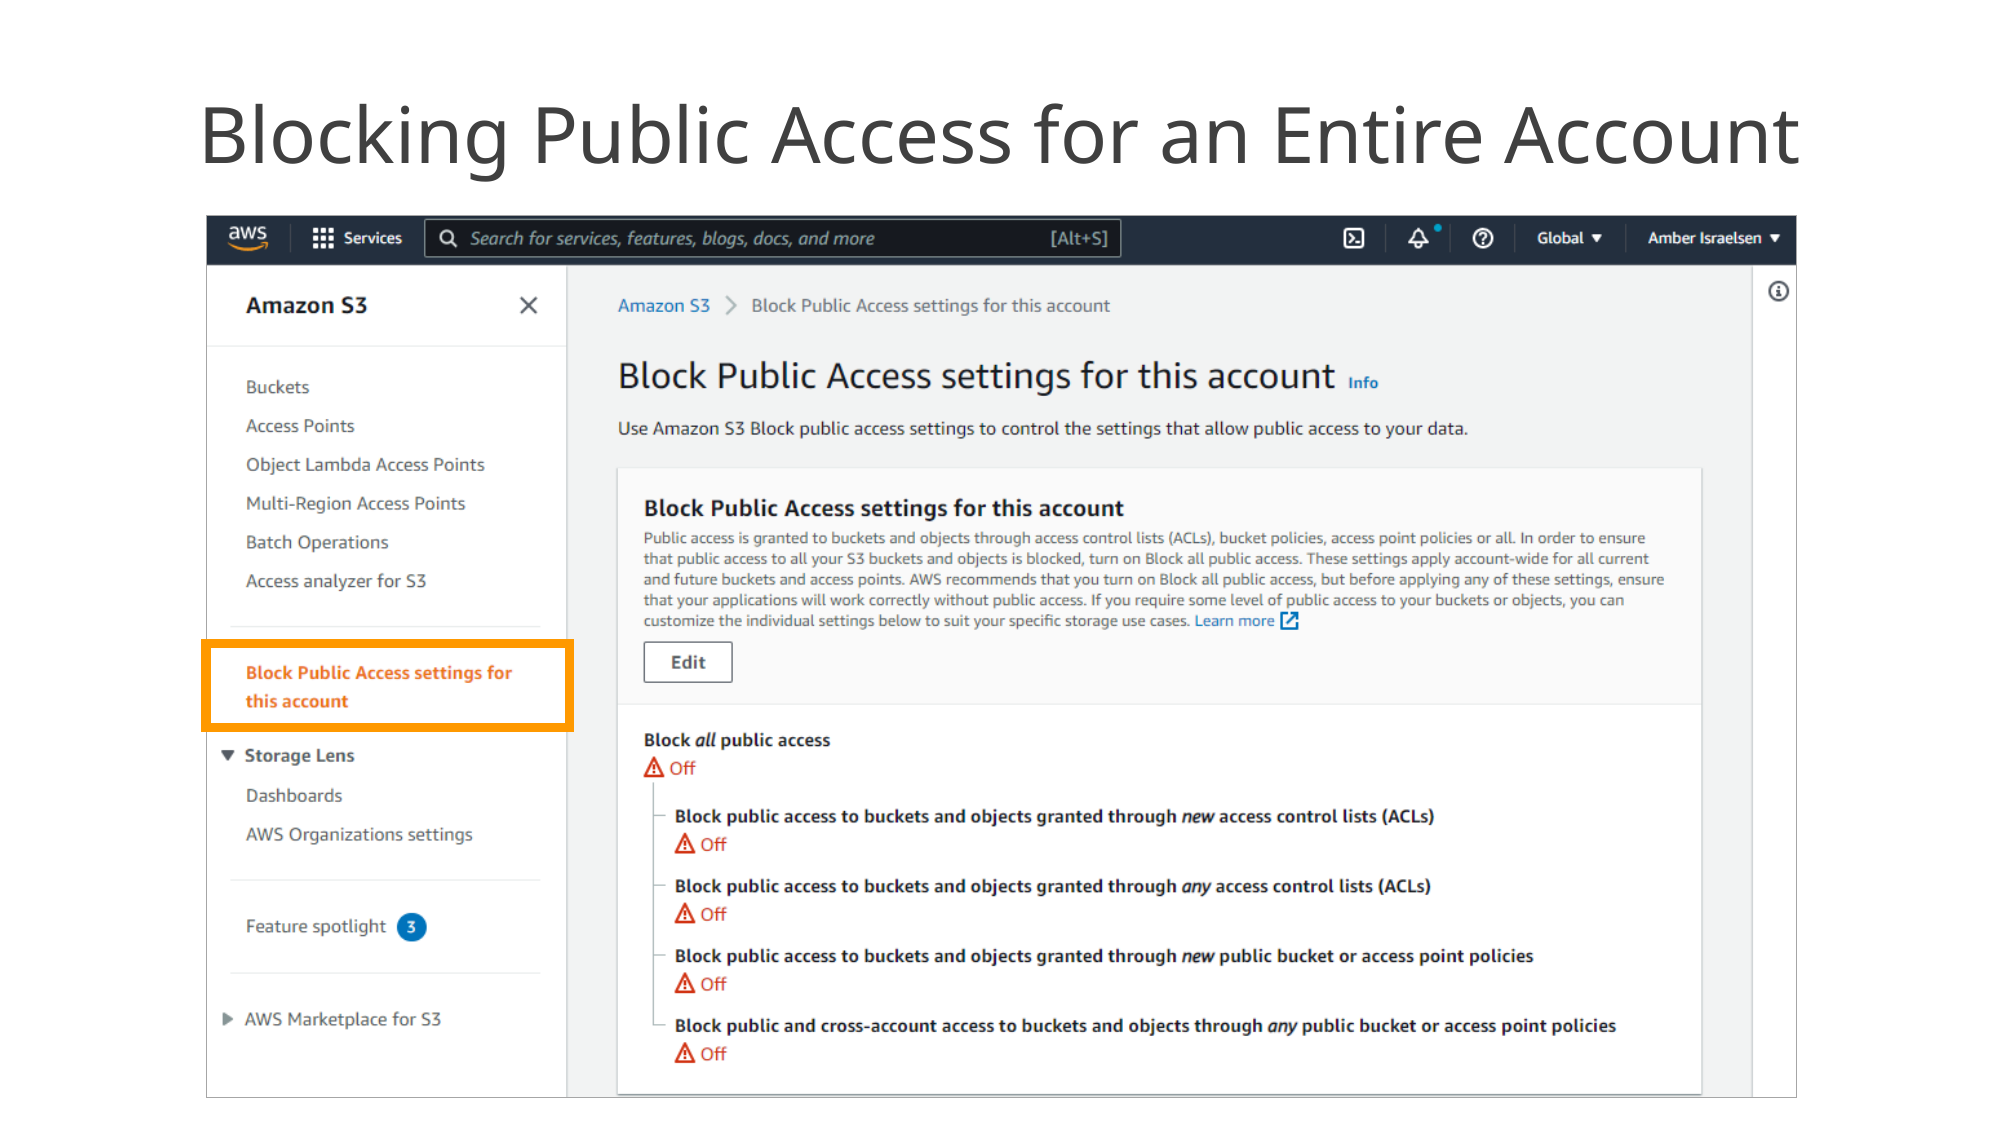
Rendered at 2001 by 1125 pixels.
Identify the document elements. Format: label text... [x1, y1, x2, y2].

picture [206, 215, 1798, 1098]
title Blocking Public Access for an Entire Account [137, 93, 1863, 183]
